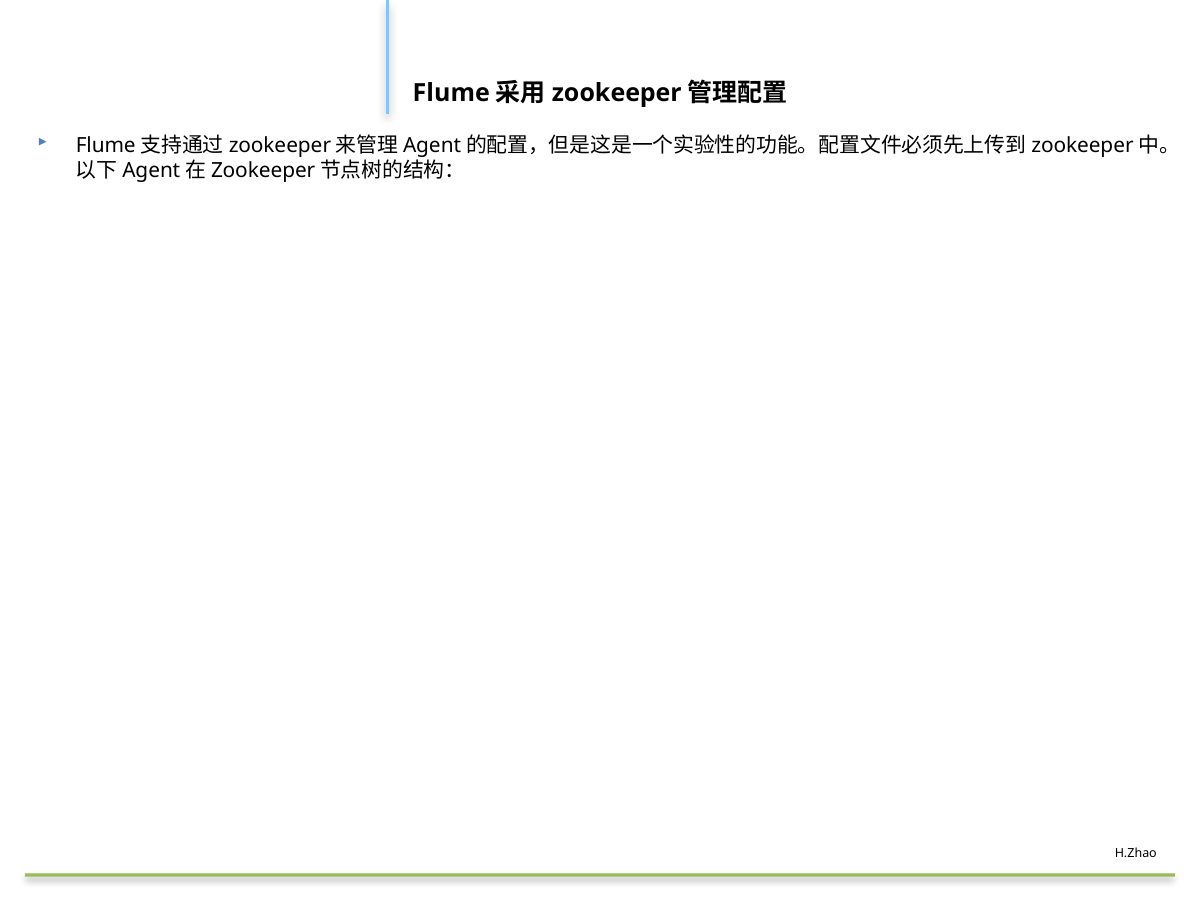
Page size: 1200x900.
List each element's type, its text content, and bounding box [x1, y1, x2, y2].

list Flume支持通过zookeeper来管理Agent的配置，但是这是一个实验性的功能。配置文件必须先上传到zookeeper中。以下Agent在Zookeeper节点树的结构： [24, 125, 1175, 813]
list Flume采用zookeeper管理配置 [399, 12, 1175, 113]
